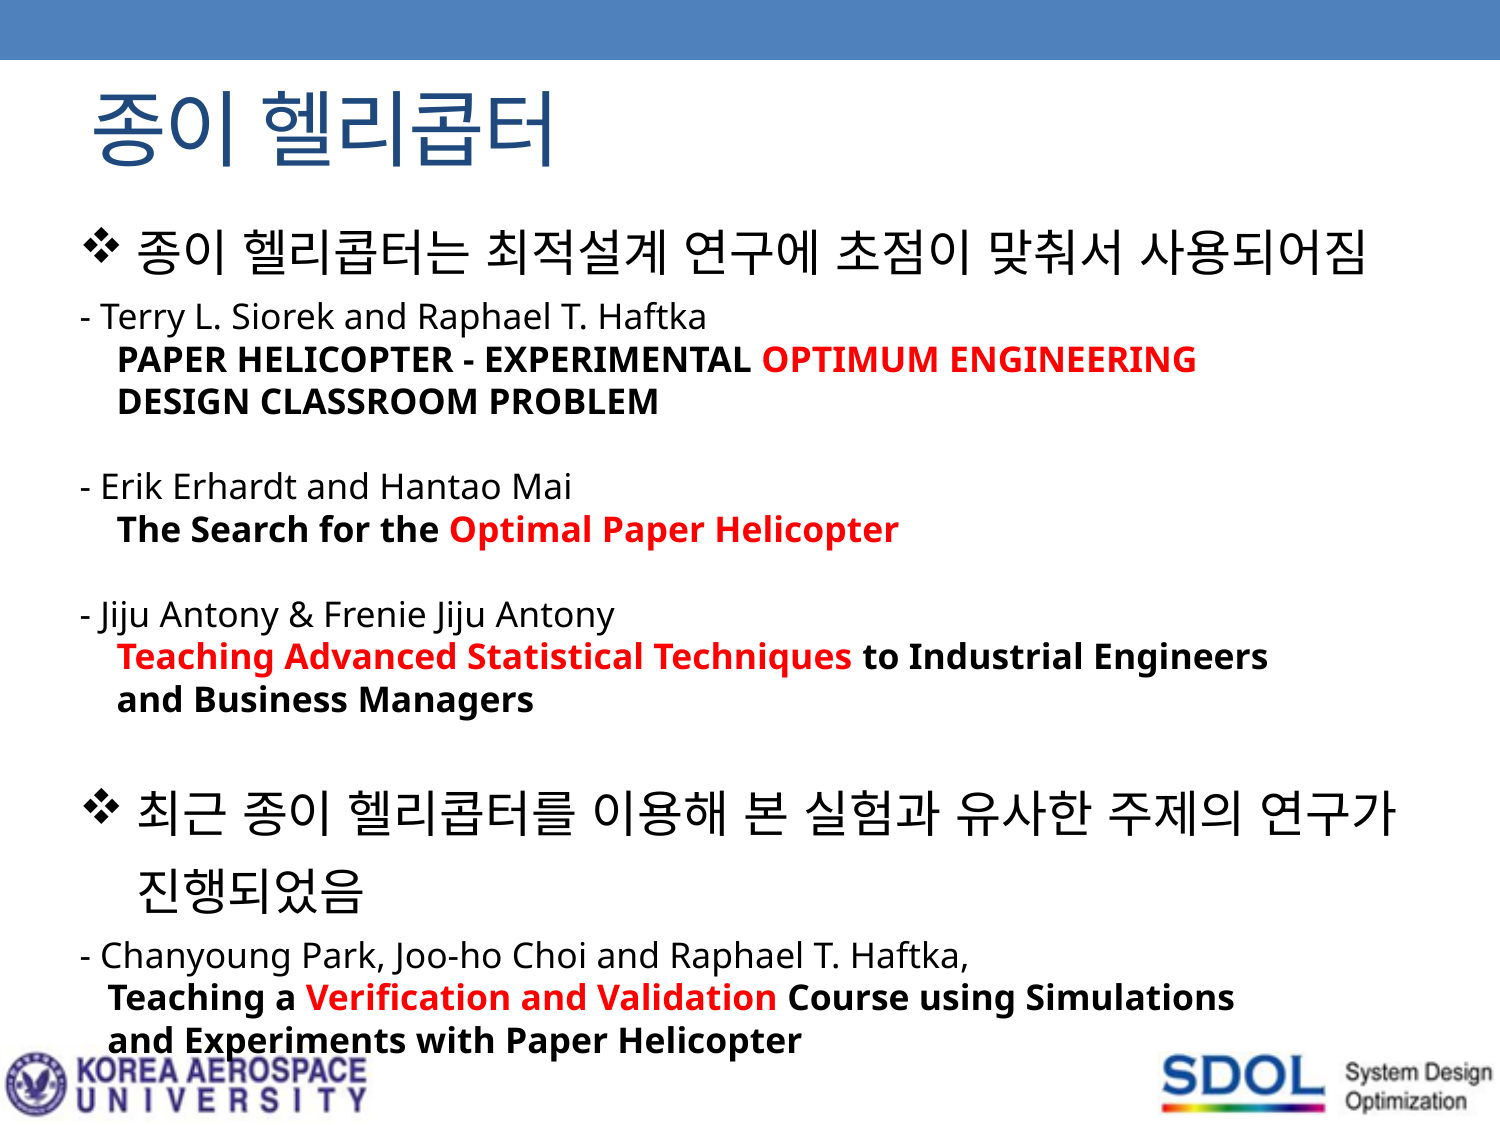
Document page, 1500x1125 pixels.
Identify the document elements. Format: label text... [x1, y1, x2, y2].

text_box 종이 헬리콥터 [74, 45, 1425, 209]
picture [0, 1043, 389, 1125]
picture [1156, 1050, 1498, 1123]
text_box 종이 헬리콥터는 최적설계 연구에 초점이 맞춰서 사용되어짐 - Terry L. Siorek and Raphael T. Haftka PAPER HELICOPTER - EXPERIMENTAL OPTIMUM ENGINEERING DESIGN CLASSROOM PROBLEM - Erik Erhardt and Hantao Mai The Search for the Optimal Paper Helicopter - Jiju Antony & Frenie Jiju Antony Teaching Advanced Statistical Techniques to Industrial Engineers and Business Managers 최근 종이 헬리콥터를 이용해 본 실험과 유사한 주제의 연구가 진행되었음 - Chanyoung Park, Joo-ho Choi and Raphael T. Haftka, Teaching a Verification and Validation Course using Simulations and Experiments with Paper Helicopter [64, 196, 1435, 1113]
